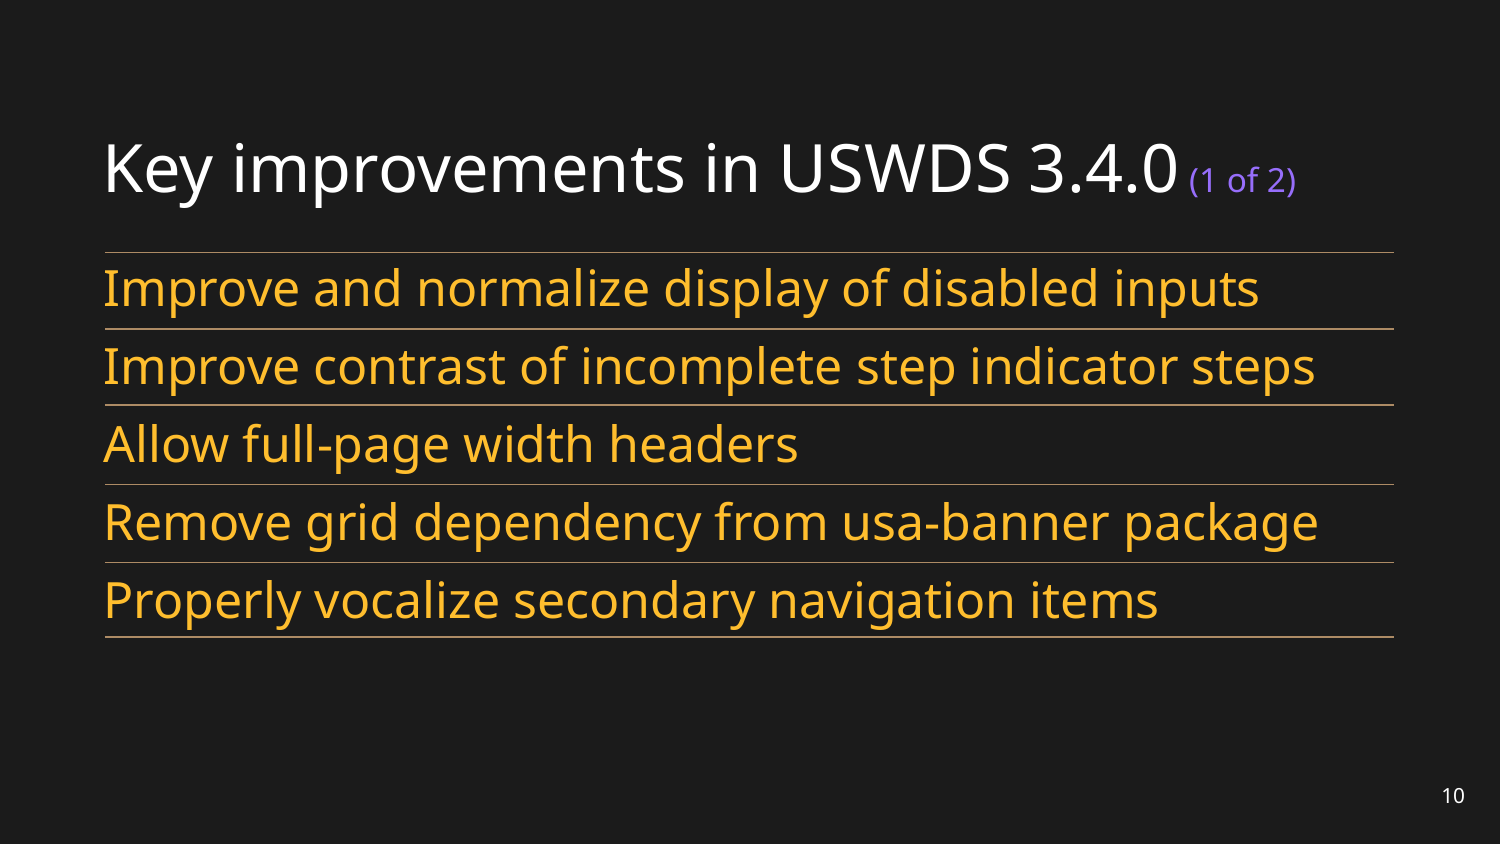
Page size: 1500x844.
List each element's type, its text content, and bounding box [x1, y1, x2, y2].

title Key improvements in USWDS 3.4.0 (1 of 2) [87, 110, 1468, 205]
list Improve and normalize display of disabled inputs Improve contrast of incomplete step indicator steps Allow full-page width headers Remove grid dependency from usa-banner package Properly vocalize secondary navigation items [13, 246, 1395, 763]
slide_number 10 [1389, 764, 1480, 830]
